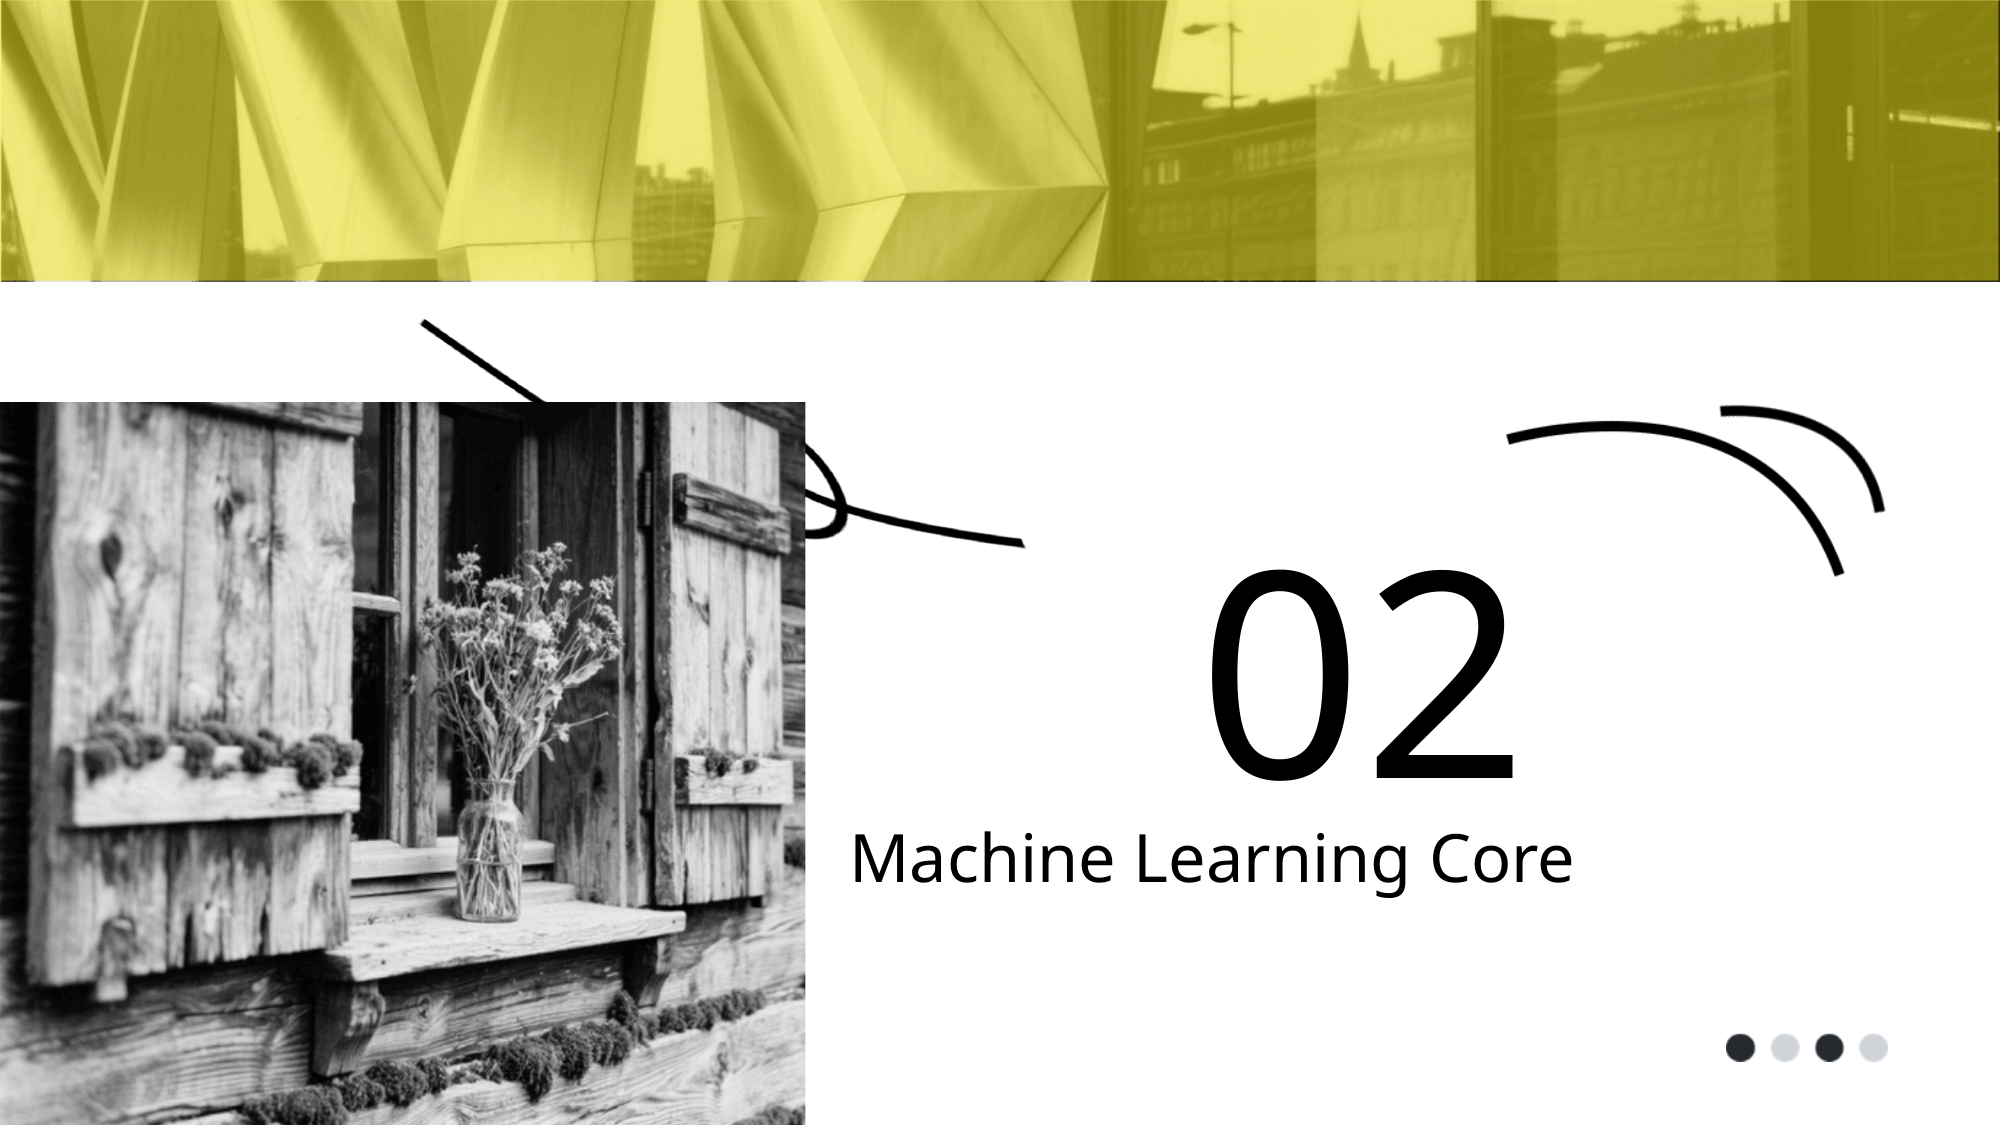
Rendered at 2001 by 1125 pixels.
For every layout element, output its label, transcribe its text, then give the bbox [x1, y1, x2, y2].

text_box Machine Learning Core [849, 815, 1936, 896]
picture [1726, 1033, 1888, 1062]
picture [1505, 390, 1886, 578]
picture [0, 0, 2000, 1125]
text_box 02 [1183, 484, 1655, 815]
